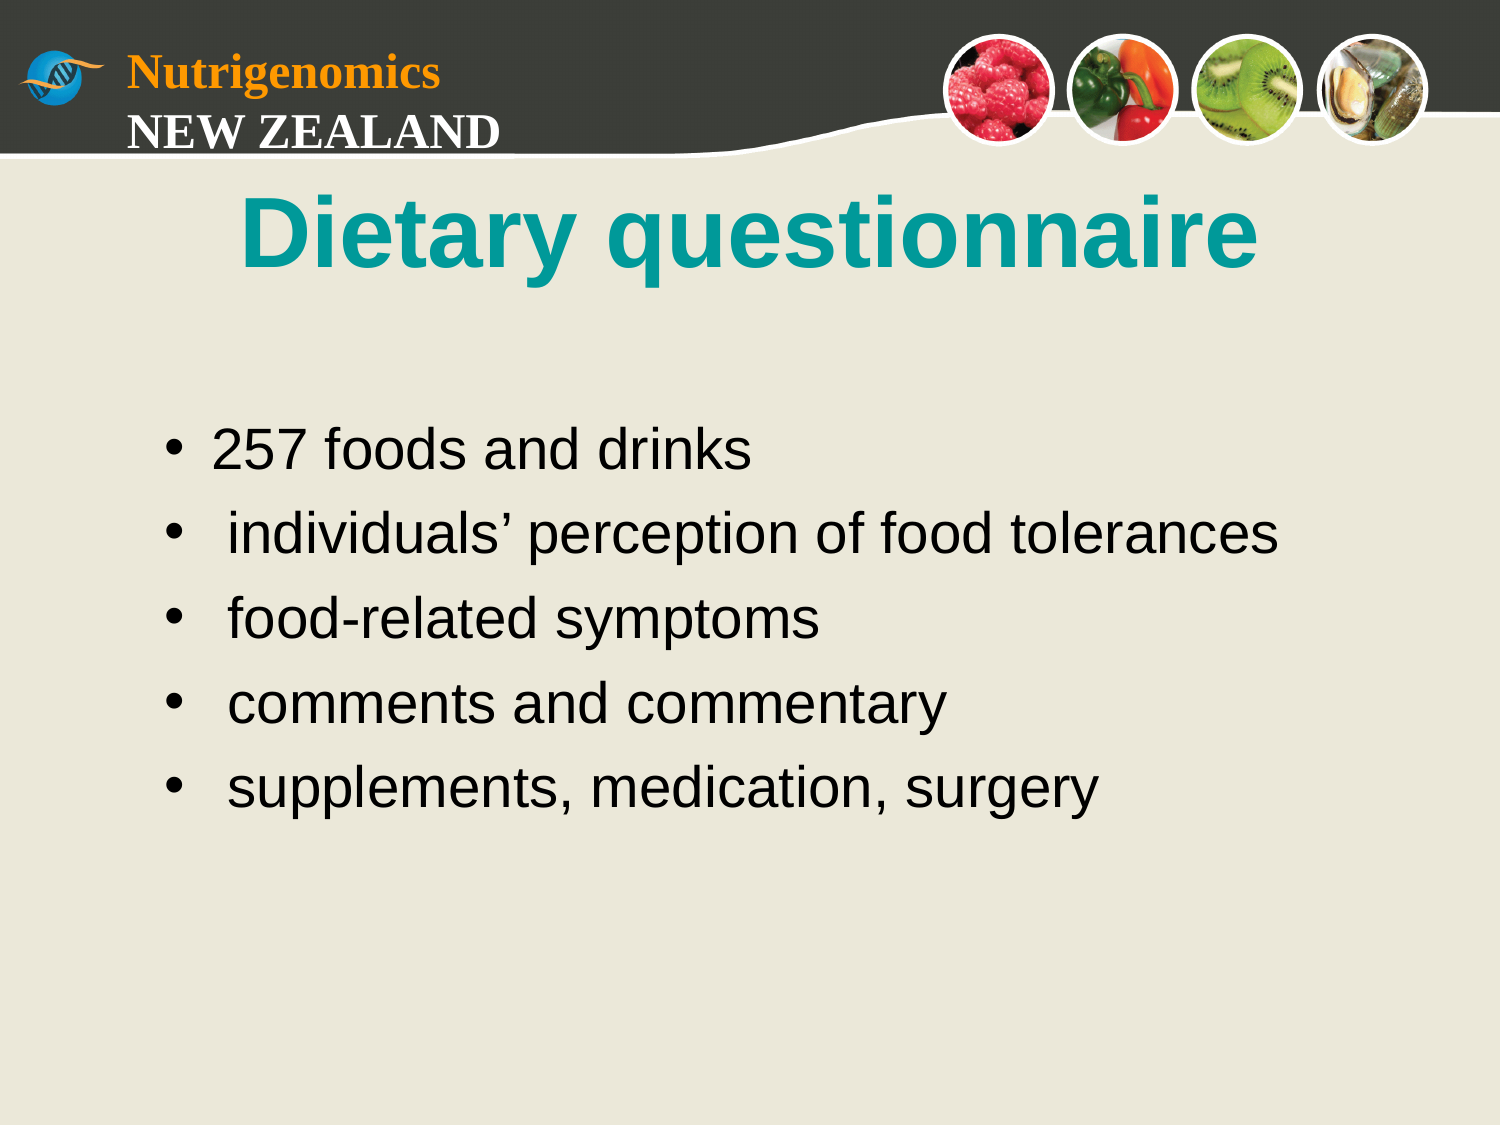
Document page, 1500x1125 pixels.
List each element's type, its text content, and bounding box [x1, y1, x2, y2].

text_box Dietary questionnaire 257 foods and drinks individuals’ perception of food tolerances food-related symptoms comments and commentary supplements, medication, surgery [74, 160, 1425, 1125]
picture [334, 121, 344, 134]
picture [209, 121, 221, 137]
picture [143, 121, 154, 135]
picture [446, 121, 457, 135]
picture [404, 121, 414, 134]
picture [478, 121, 491, 145]
picture [227, 121, 238, 136]
text_box [74, 0, 1425, 121]
picture [0, 0, 1500, 159]
